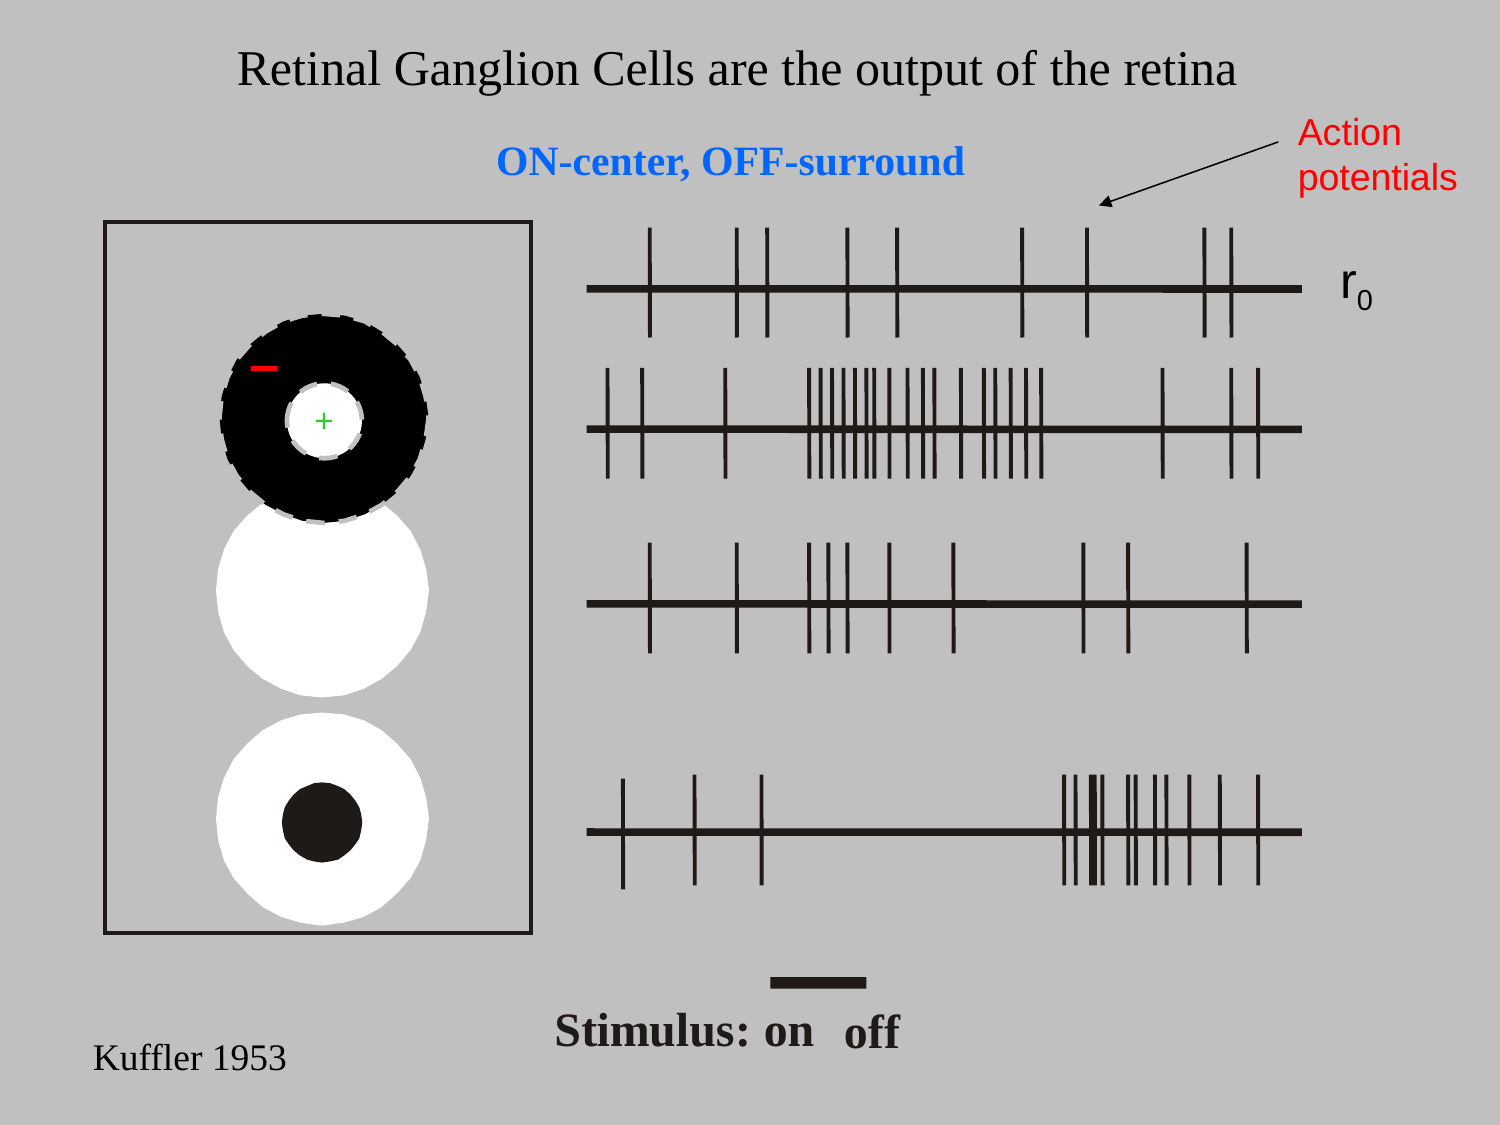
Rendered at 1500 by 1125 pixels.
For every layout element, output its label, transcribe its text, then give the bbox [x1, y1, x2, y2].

text_box u [649, 998, 675, 1057]
text_box o [763, 998, 787, 1057]
text_box u [689, 998, 715, 1057]
text_box Kuffler 1953 [78, 1025, 303, 1086]
text_box Action potentials [1283, 100, 1473, 206]
text_box n [787, 998, 815, 1057]
text_box m [609, 998, 649, 1057]
text_box ON-center, OFF-surround [481, 126, 981, 192]
text_box : [735, 998, 752, 1057]
text_box [283, 784, 361, 861]
text_box r0 [1325, 240, 1388, 324]
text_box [219, 313, 429, 524]
text_box o [844, 1000, 867, 1058]
text_box [105, 221, 532, 934]
text_box [1098, 141, 1279, 208]
text_box [217, 531, 428, 696]
text_box [217, 714, 428, 924]
text_box t [581, 998, 596, 1057]
text_box S [554, 998, 581, 1057]
text_box Retinal Ganglion Cells are the output of the retina [100, 0, 1376, 160]
text_box l [675, 998, 689, 1057]
text_box i [596, 998, 609, 1057]
text_box s [715, 998, 735, 1057]
text_box f [884, 1000, 901, 1058]
text_box f [867, 1000, 884, 1058]
